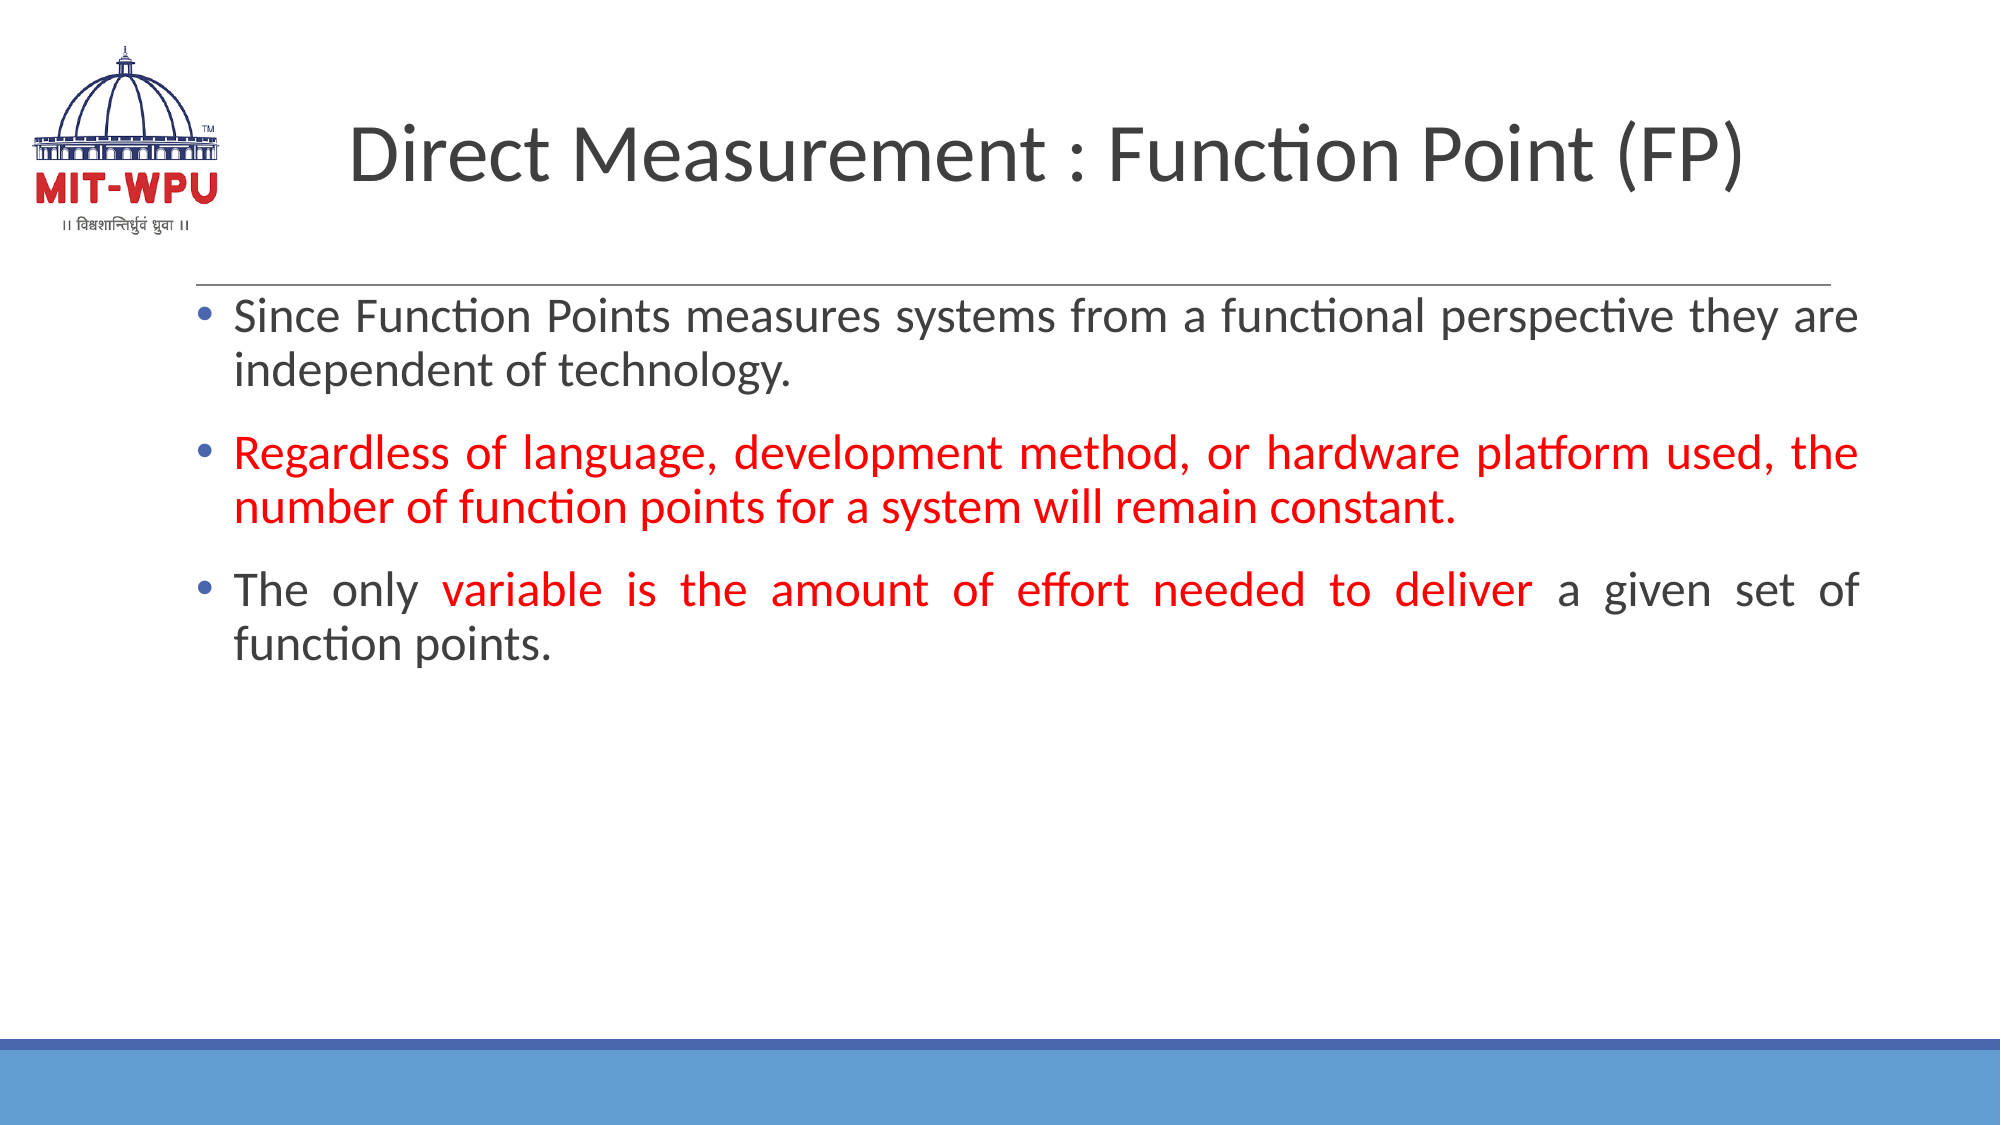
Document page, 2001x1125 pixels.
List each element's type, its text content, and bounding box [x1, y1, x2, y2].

title Direct Measurement : Function Point (FP) [266, 47, 1830, 206]
picture [31, 46, 241, 236]
list Since Function Points measures systems from a functional perspective they are independent of technology. Regardless of language, development method, or hardware platform used, the number of function points for a system will remain constant. The only variable is the amount of effort needed to deliver a given set of function points. [196, 281, 1860, 972]
